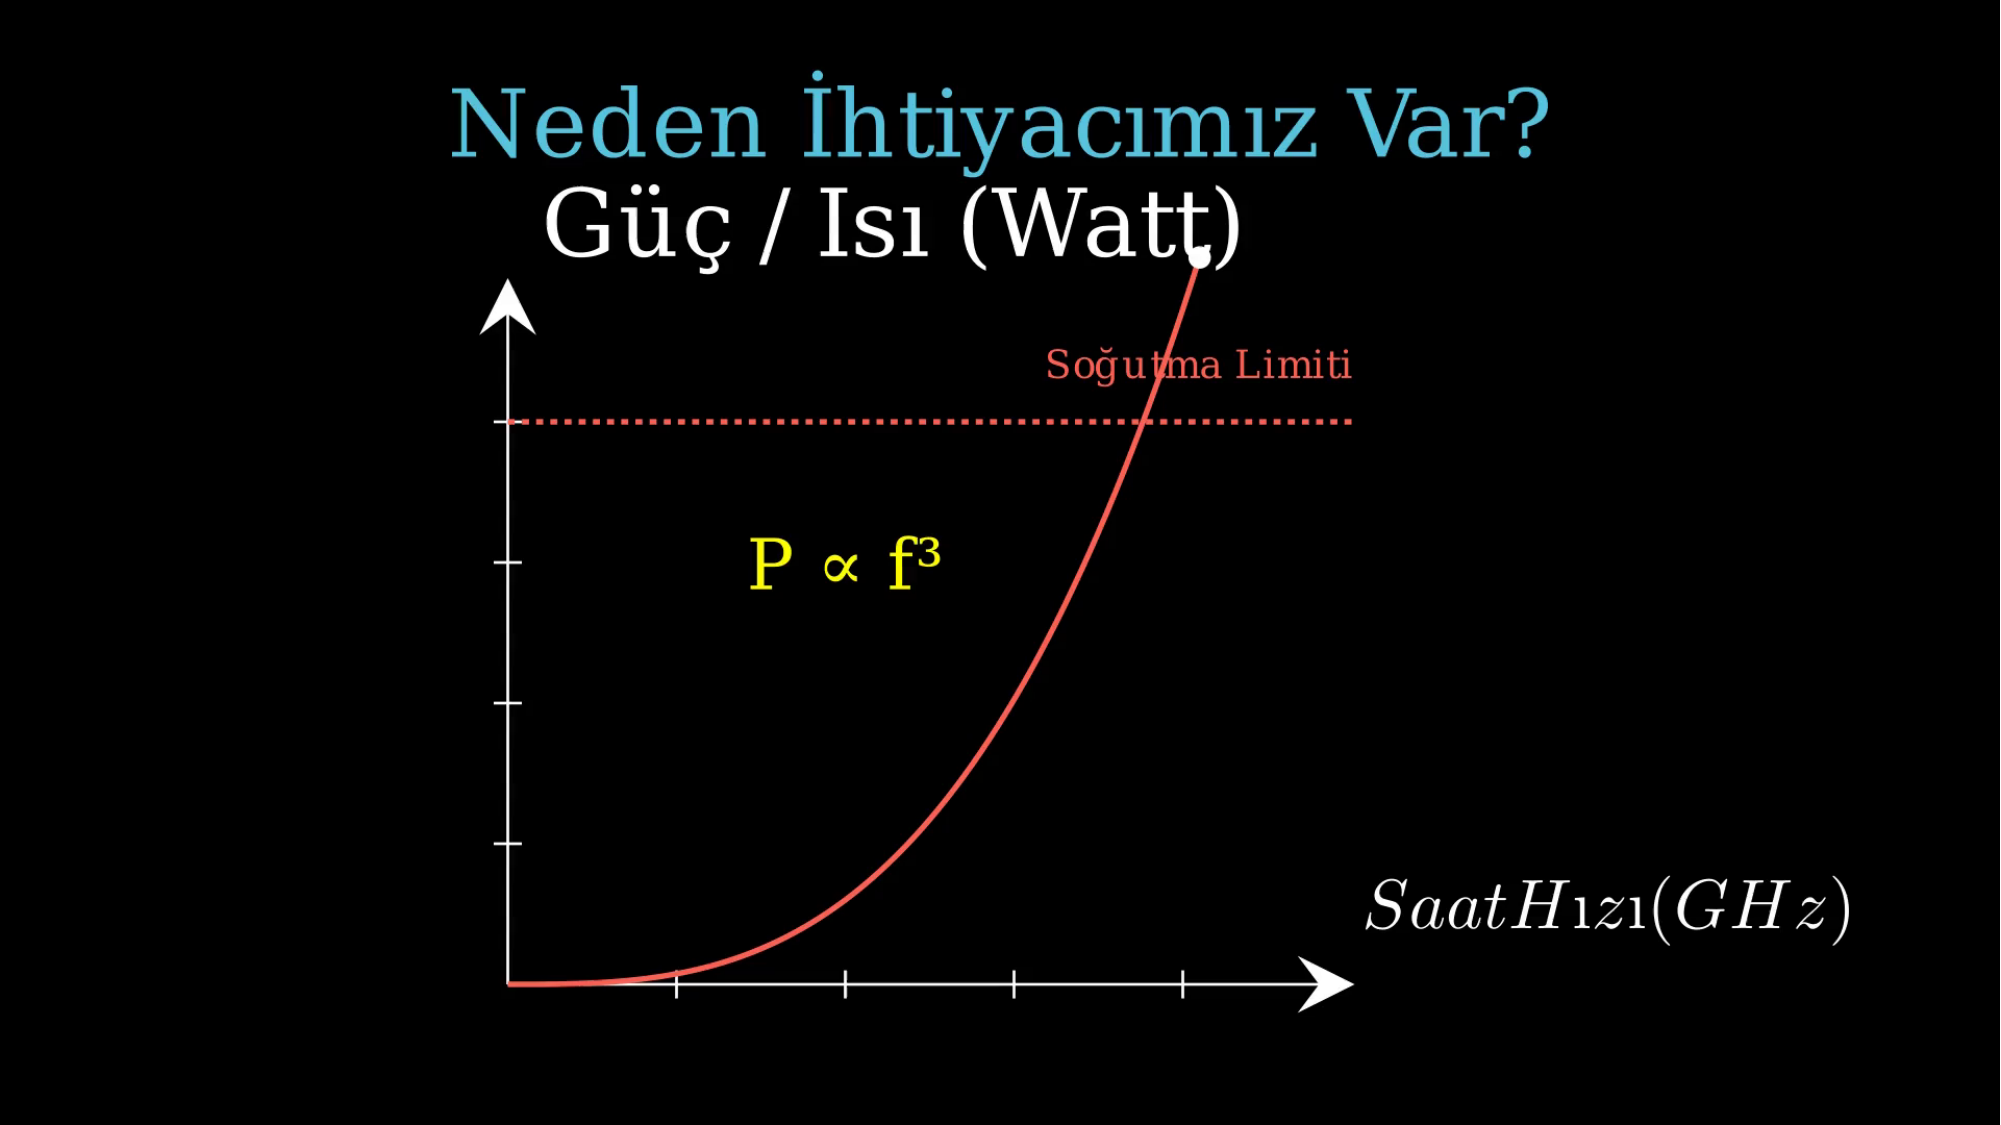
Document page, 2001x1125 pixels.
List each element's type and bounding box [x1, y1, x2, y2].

text_box [0, 0, 2000, 1125]
